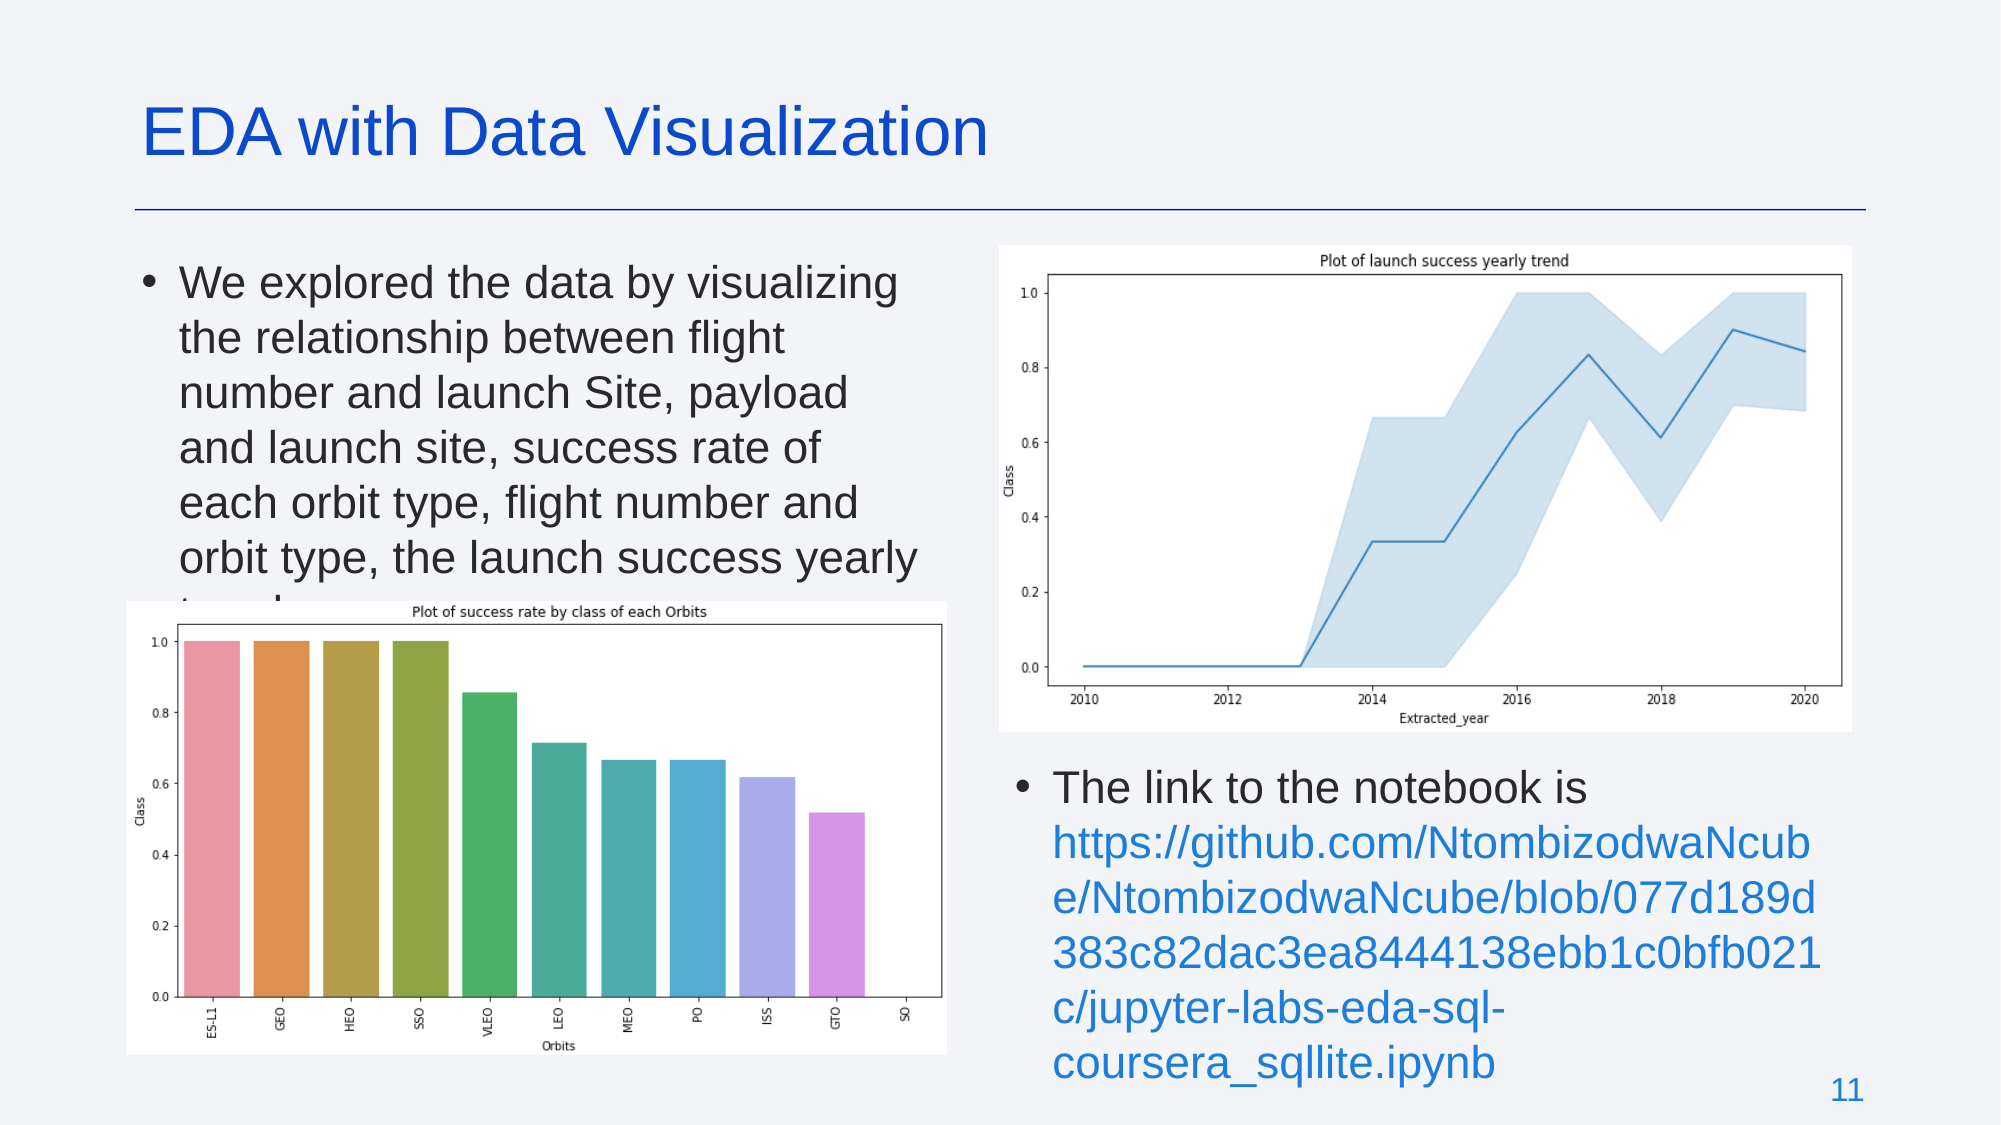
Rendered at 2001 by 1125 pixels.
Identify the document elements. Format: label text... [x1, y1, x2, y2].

text_box The link to the notebook is https://github.com/NtombizodwaNcube/NtombizodwaNcube/blob/077d189d383c82dac3ea8444138ebb1c0bfb021c/jupyter-labs-eda-sql-coursera_sqllite.ipynb [999, 740, 1852, 1055]
slide_number ‹#› [1429, 1055, 1880, 1122]
text_box EDA with Data Visualization [126, 88, 1852, 179]
list We explored the data by visualizing the relationship between flight number and launch Site, payload and launch site, success rate of each orbit type, flight number and orbit type, the launch success yearly trend. [126, 245, 945, 601]
picture [0, 0, 2001, 1125]
